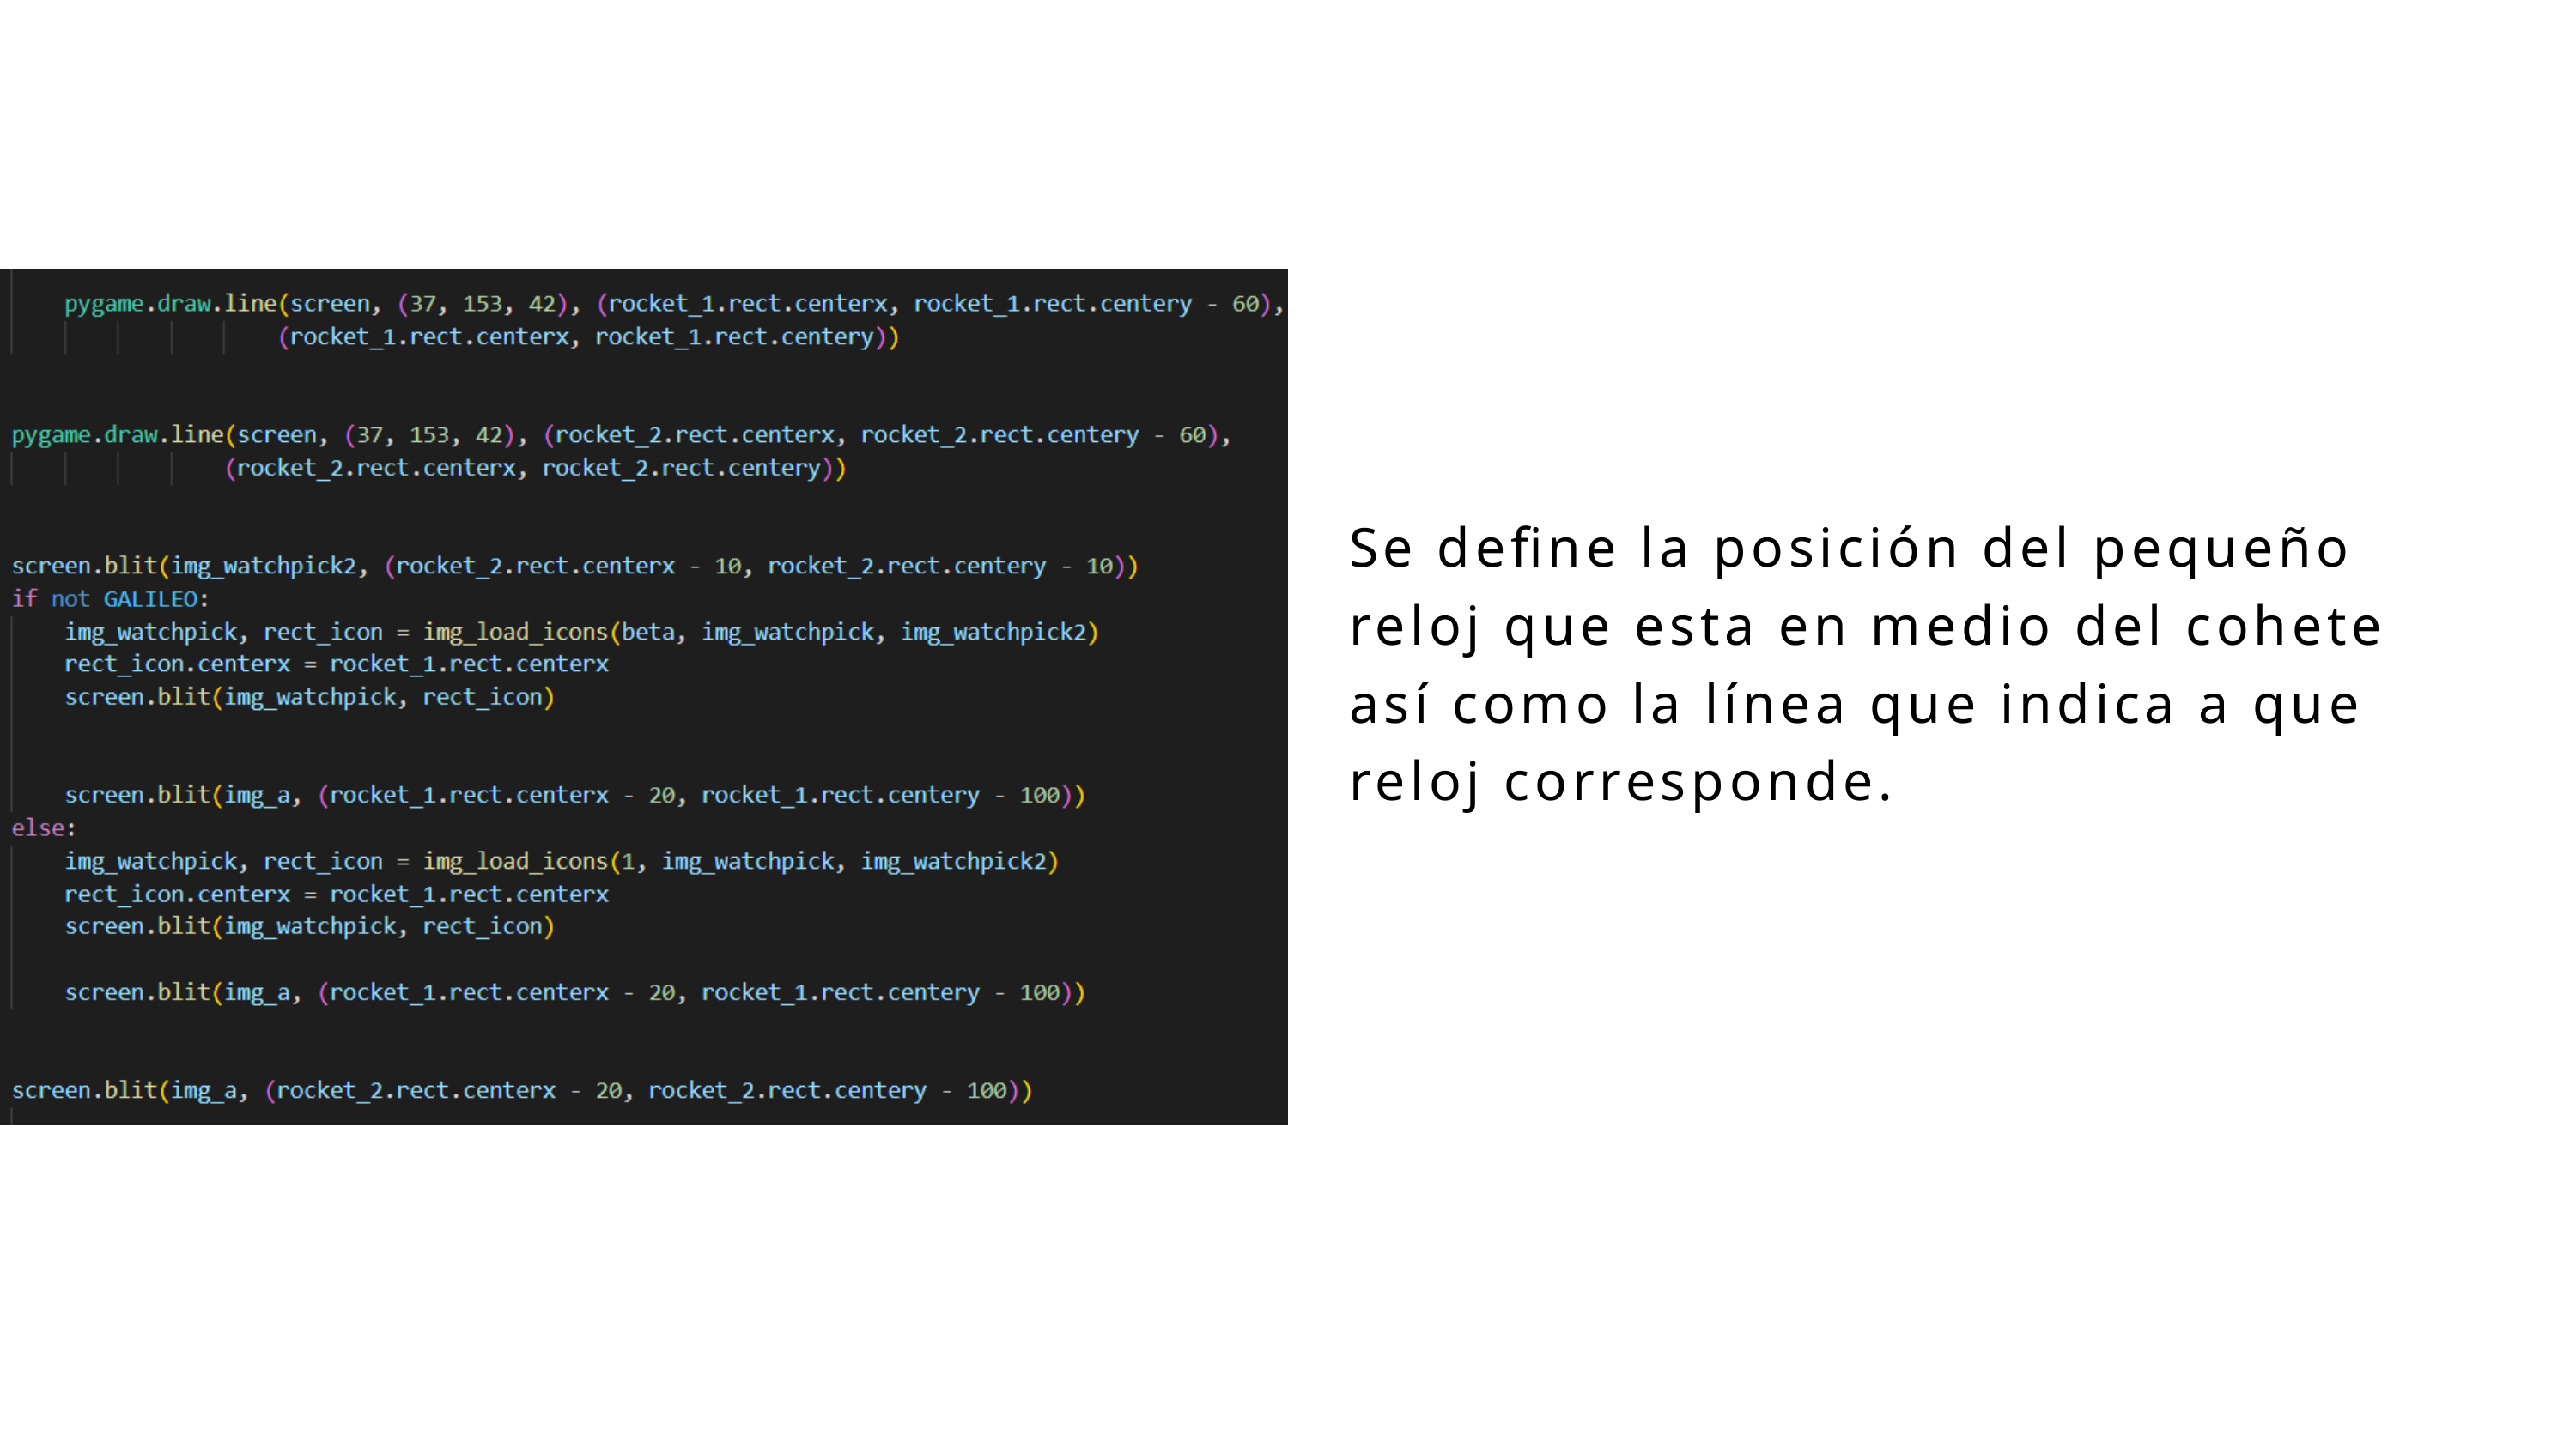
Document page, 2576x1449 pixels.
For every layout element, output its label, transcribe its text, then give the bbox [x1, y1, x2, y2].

text_box Se define la posición del pequeño reloj que esta en medio del cohete así como la línea que indica a que reloj corresponde. [1349, 500, 2459, 812]
text_box [0, 269, 1288, 1125]
